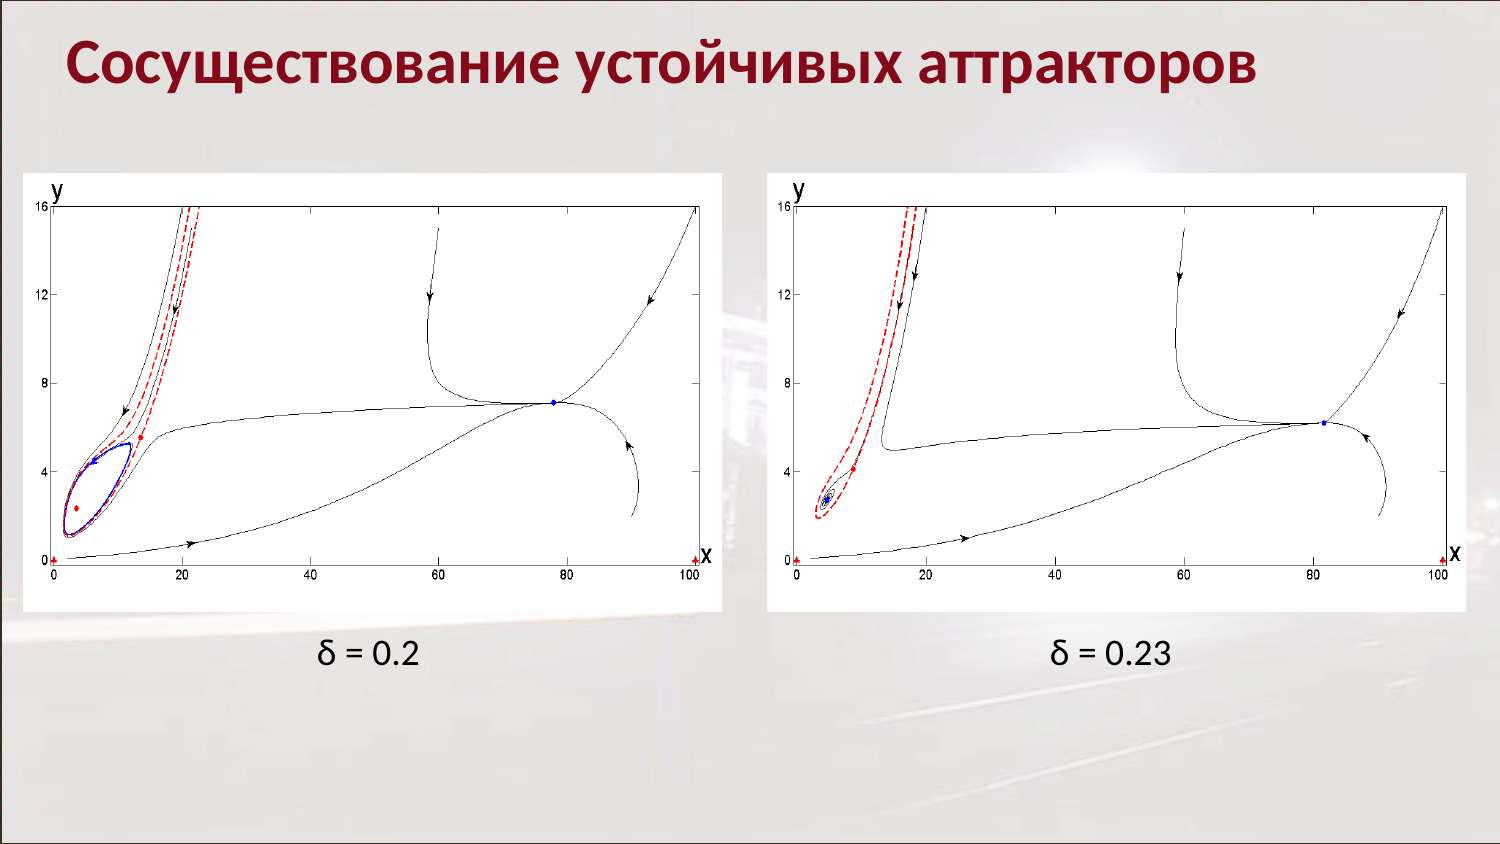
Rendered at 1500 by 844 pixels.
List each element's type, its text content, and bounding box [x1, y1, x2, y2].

title Сосуществование устойчивых аттракторов [51, 12, 1470, 112]
picture [0, 0, 1500, 844]
text_box δ = 0.2 [302, 620, 443, 681]
list [51, 201, 1449, 750]
text_box δ = 0.23 [1035, 620, 1198, 681]
